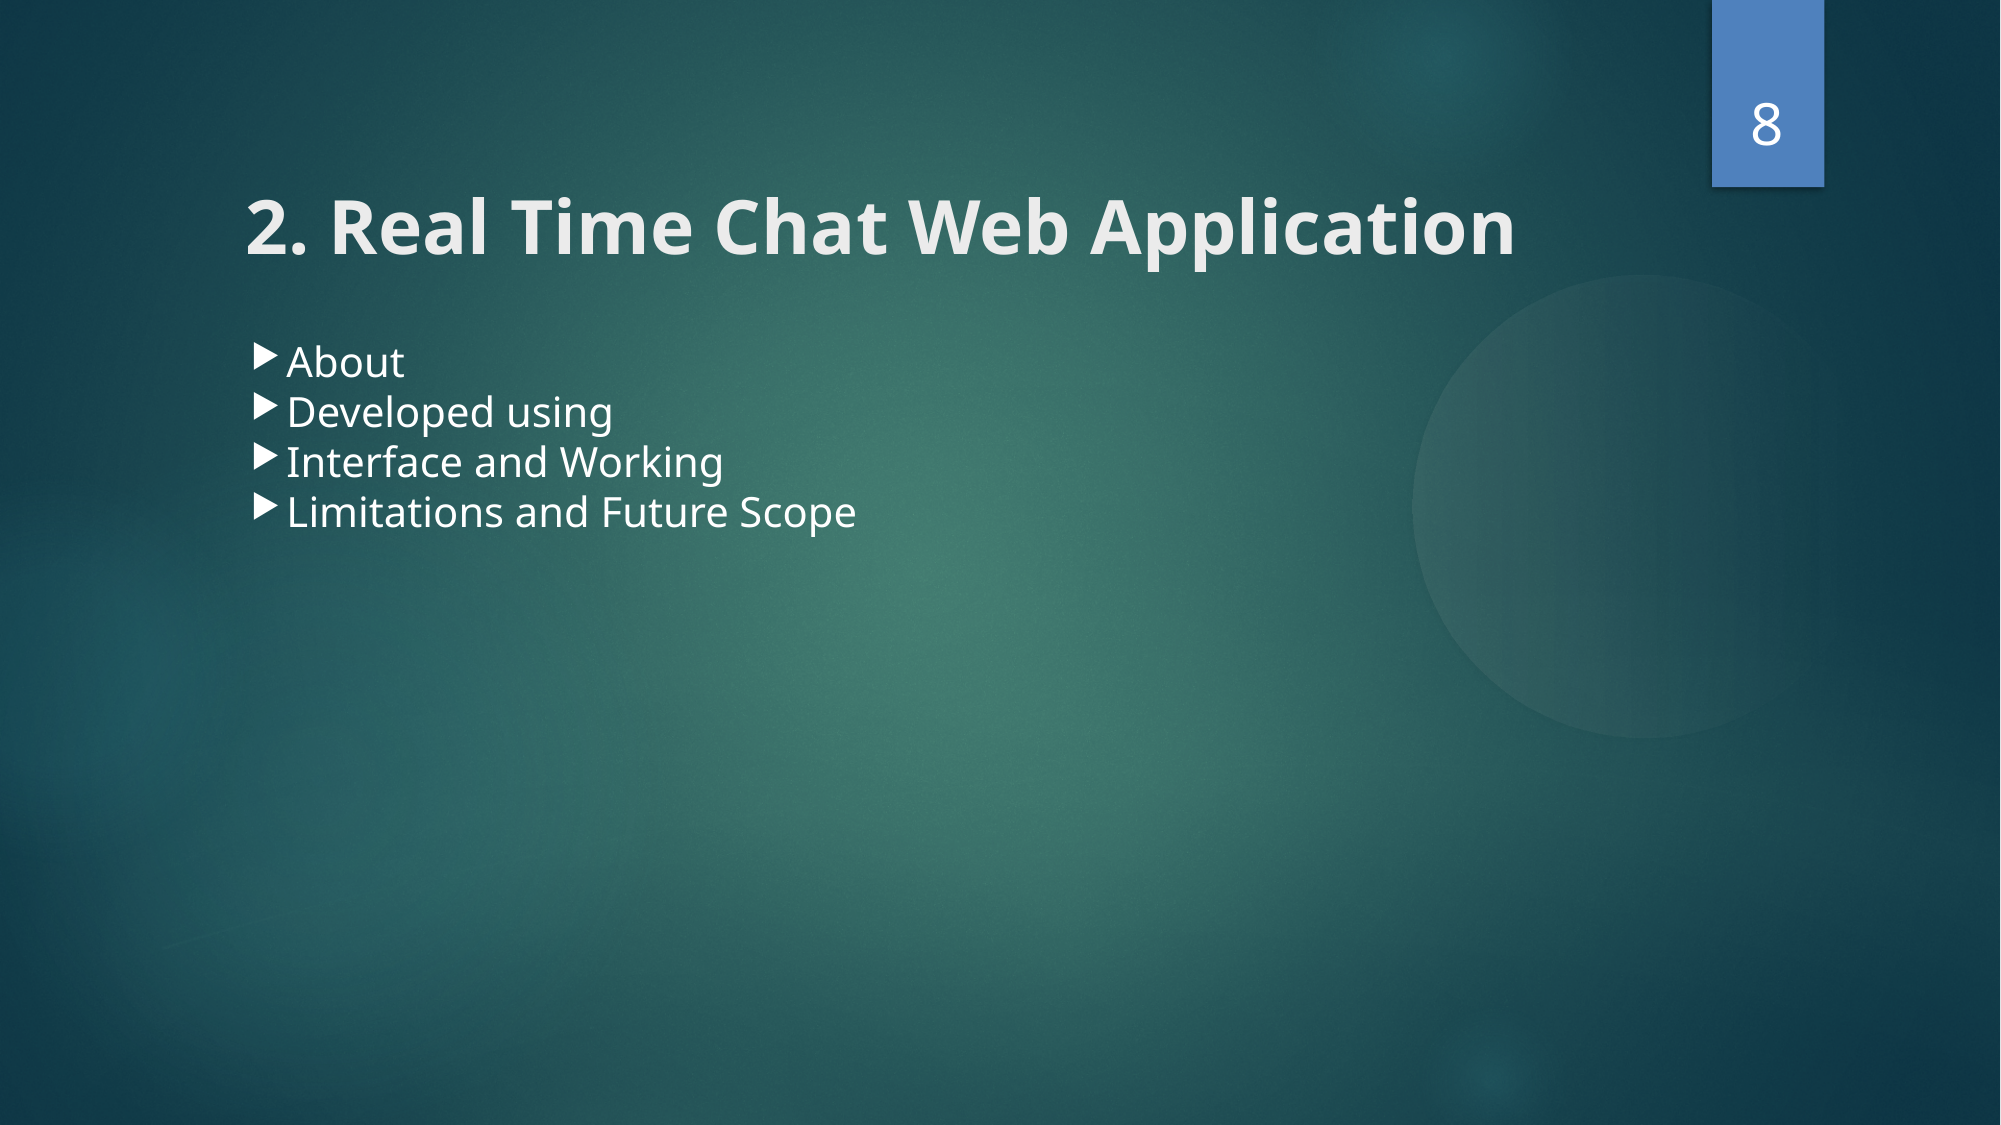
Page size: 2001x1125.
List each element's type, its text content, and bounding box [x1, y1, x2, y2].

text_box <number> [1698, 48, 1836, 175]
text_box About Developed using Interface and Working Limitations and Future Scope [236, 283, 1704, 972]
text_box 2. Real Time Chat Web Application [110, 171, 1654, 402]
picture [0, 0, 2001, 1125]
